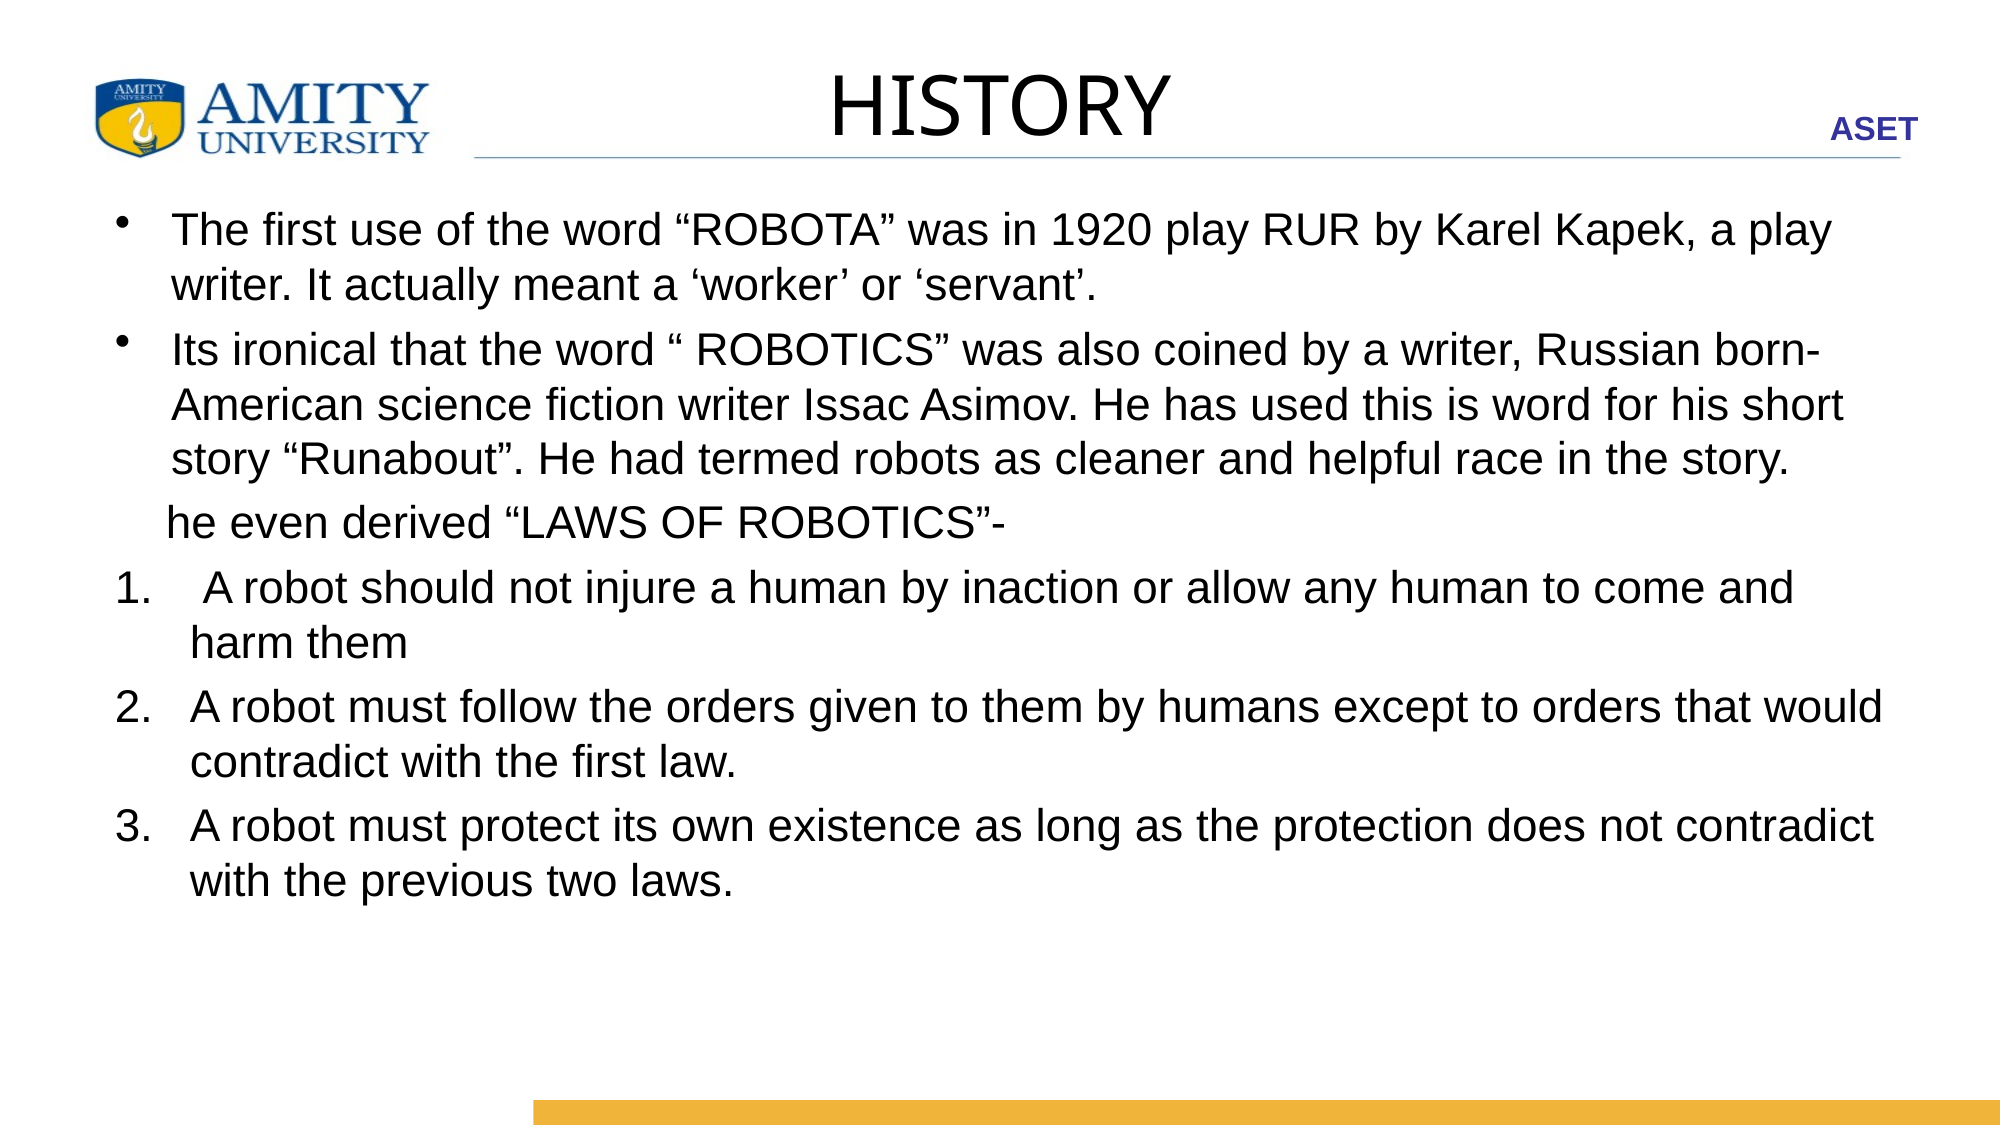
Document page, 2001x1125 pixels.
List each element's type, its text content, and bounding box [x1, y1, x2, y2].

list The first use of the word “ROBOTA” was in 1920 play RUR by Karel Kapek, a play writer. It actually meant a ‘worker’ or ‘servant’. Its ironical that the word “ ROBOTICS” was also coined by a writer, Russian born- American science fiction writer Issac Asimov. He has used this is word for his short story “Runabout”. He had termed robots as cleaner and helpful race in the story. he even derived “LAWS OF ROBOTICS”- A robot should not injure a human by inaction or allow any human to come and harm them A robot must follow the orders given to them by humans except to orders that would contradict with the first law. A robot must protect its own existence as long as the protection does not contradict with the previous two laws. [99, 192, 1900, 1005]
title HISTORY [99, 45, 1900, 192]
picture [0, 0, 2000, 188]
